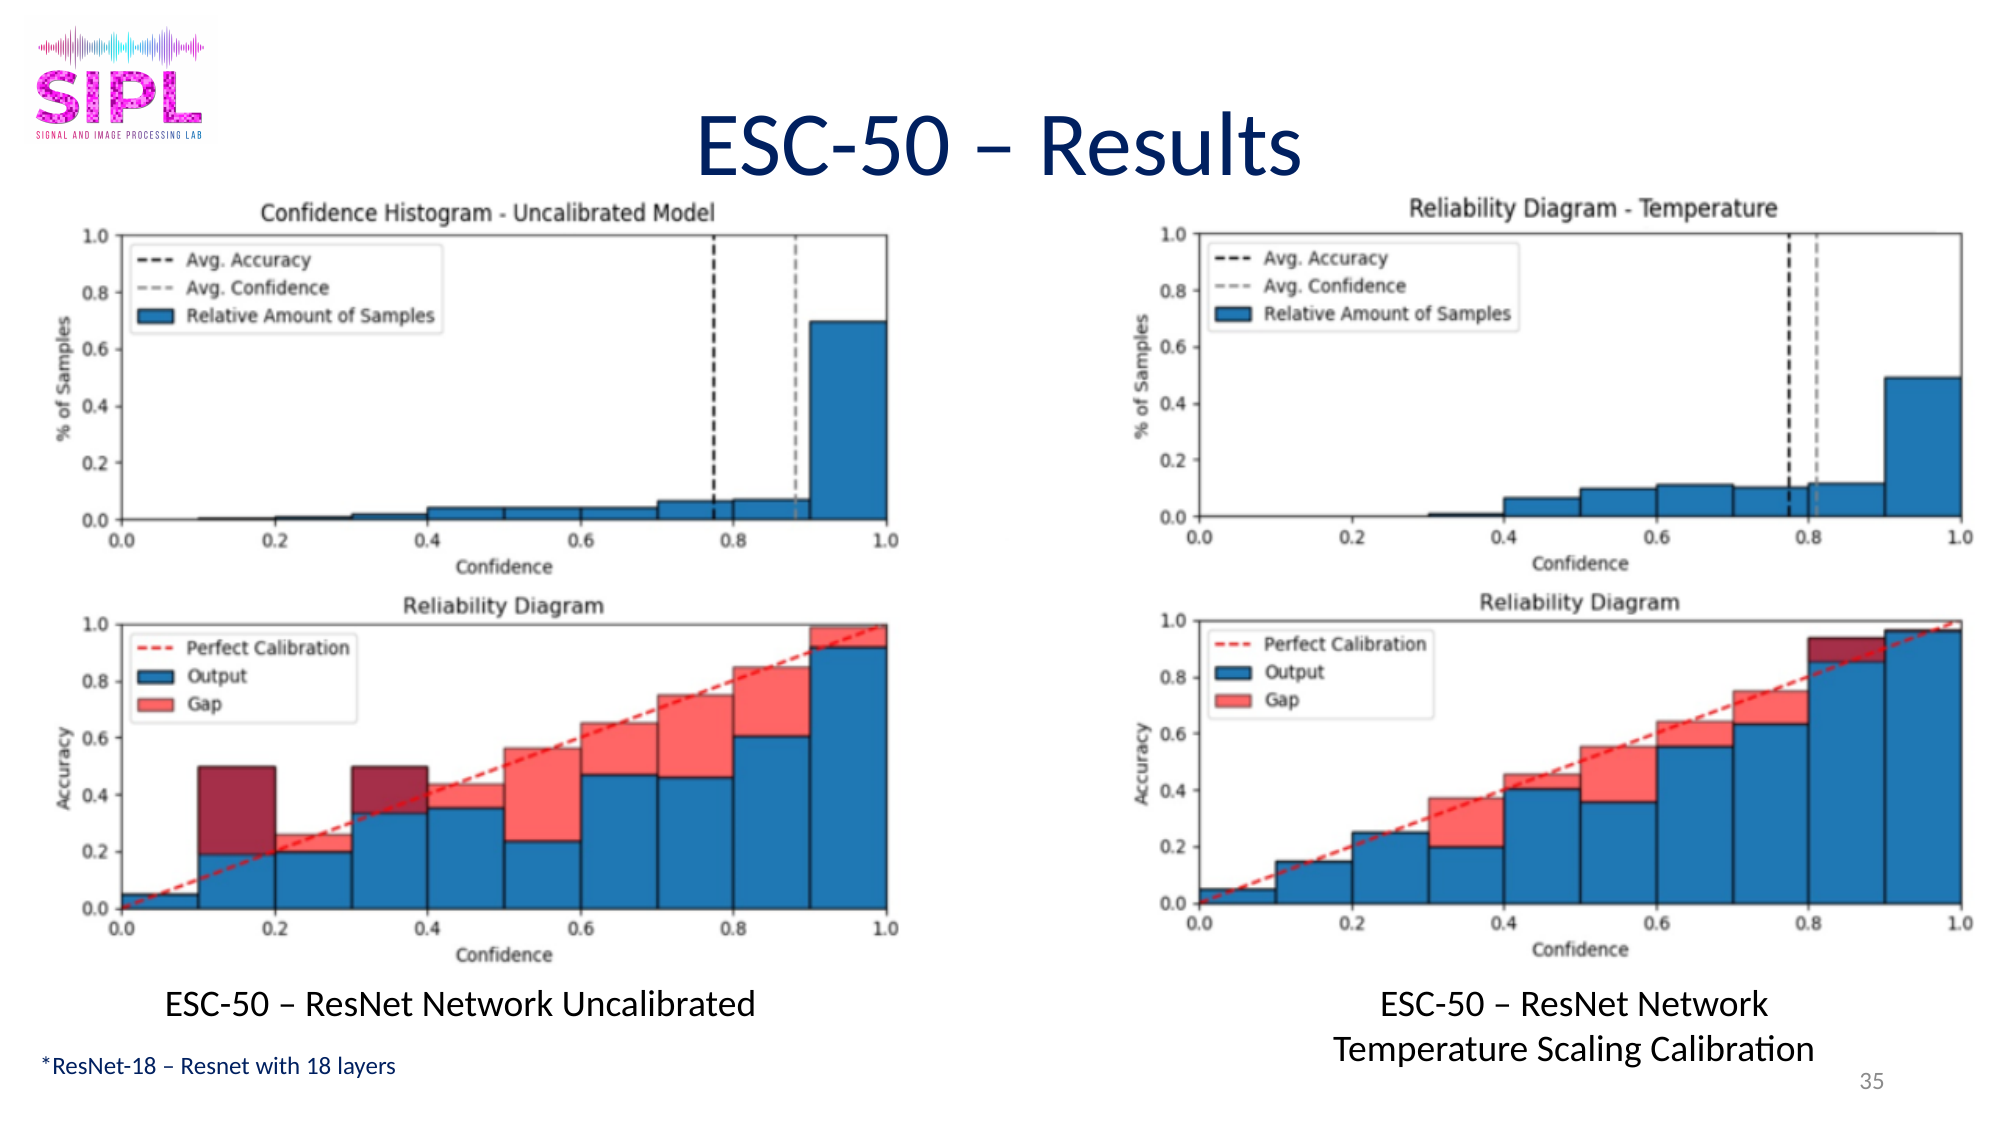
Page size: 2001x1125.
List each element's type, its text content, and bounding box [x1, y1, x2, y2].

text_box ESC-50 – ResNet Network Uncalibrated [149, 984, 813, 1032]
title ESC-50 – Results [99, 45, 1900, 179]
text_box ESC-50 – ResNet Network Temperature Scaling Calibration [1264, 984, 1885, 1077]
picture [24, 15, 218, 144]
text_box *ResNet-18 – Resnet with 18 layers [24, 1042, 800, 1087]
picture [38, 180, 1996, 973]
slide_number 35 [1433, 1050, 1900, 1110]
